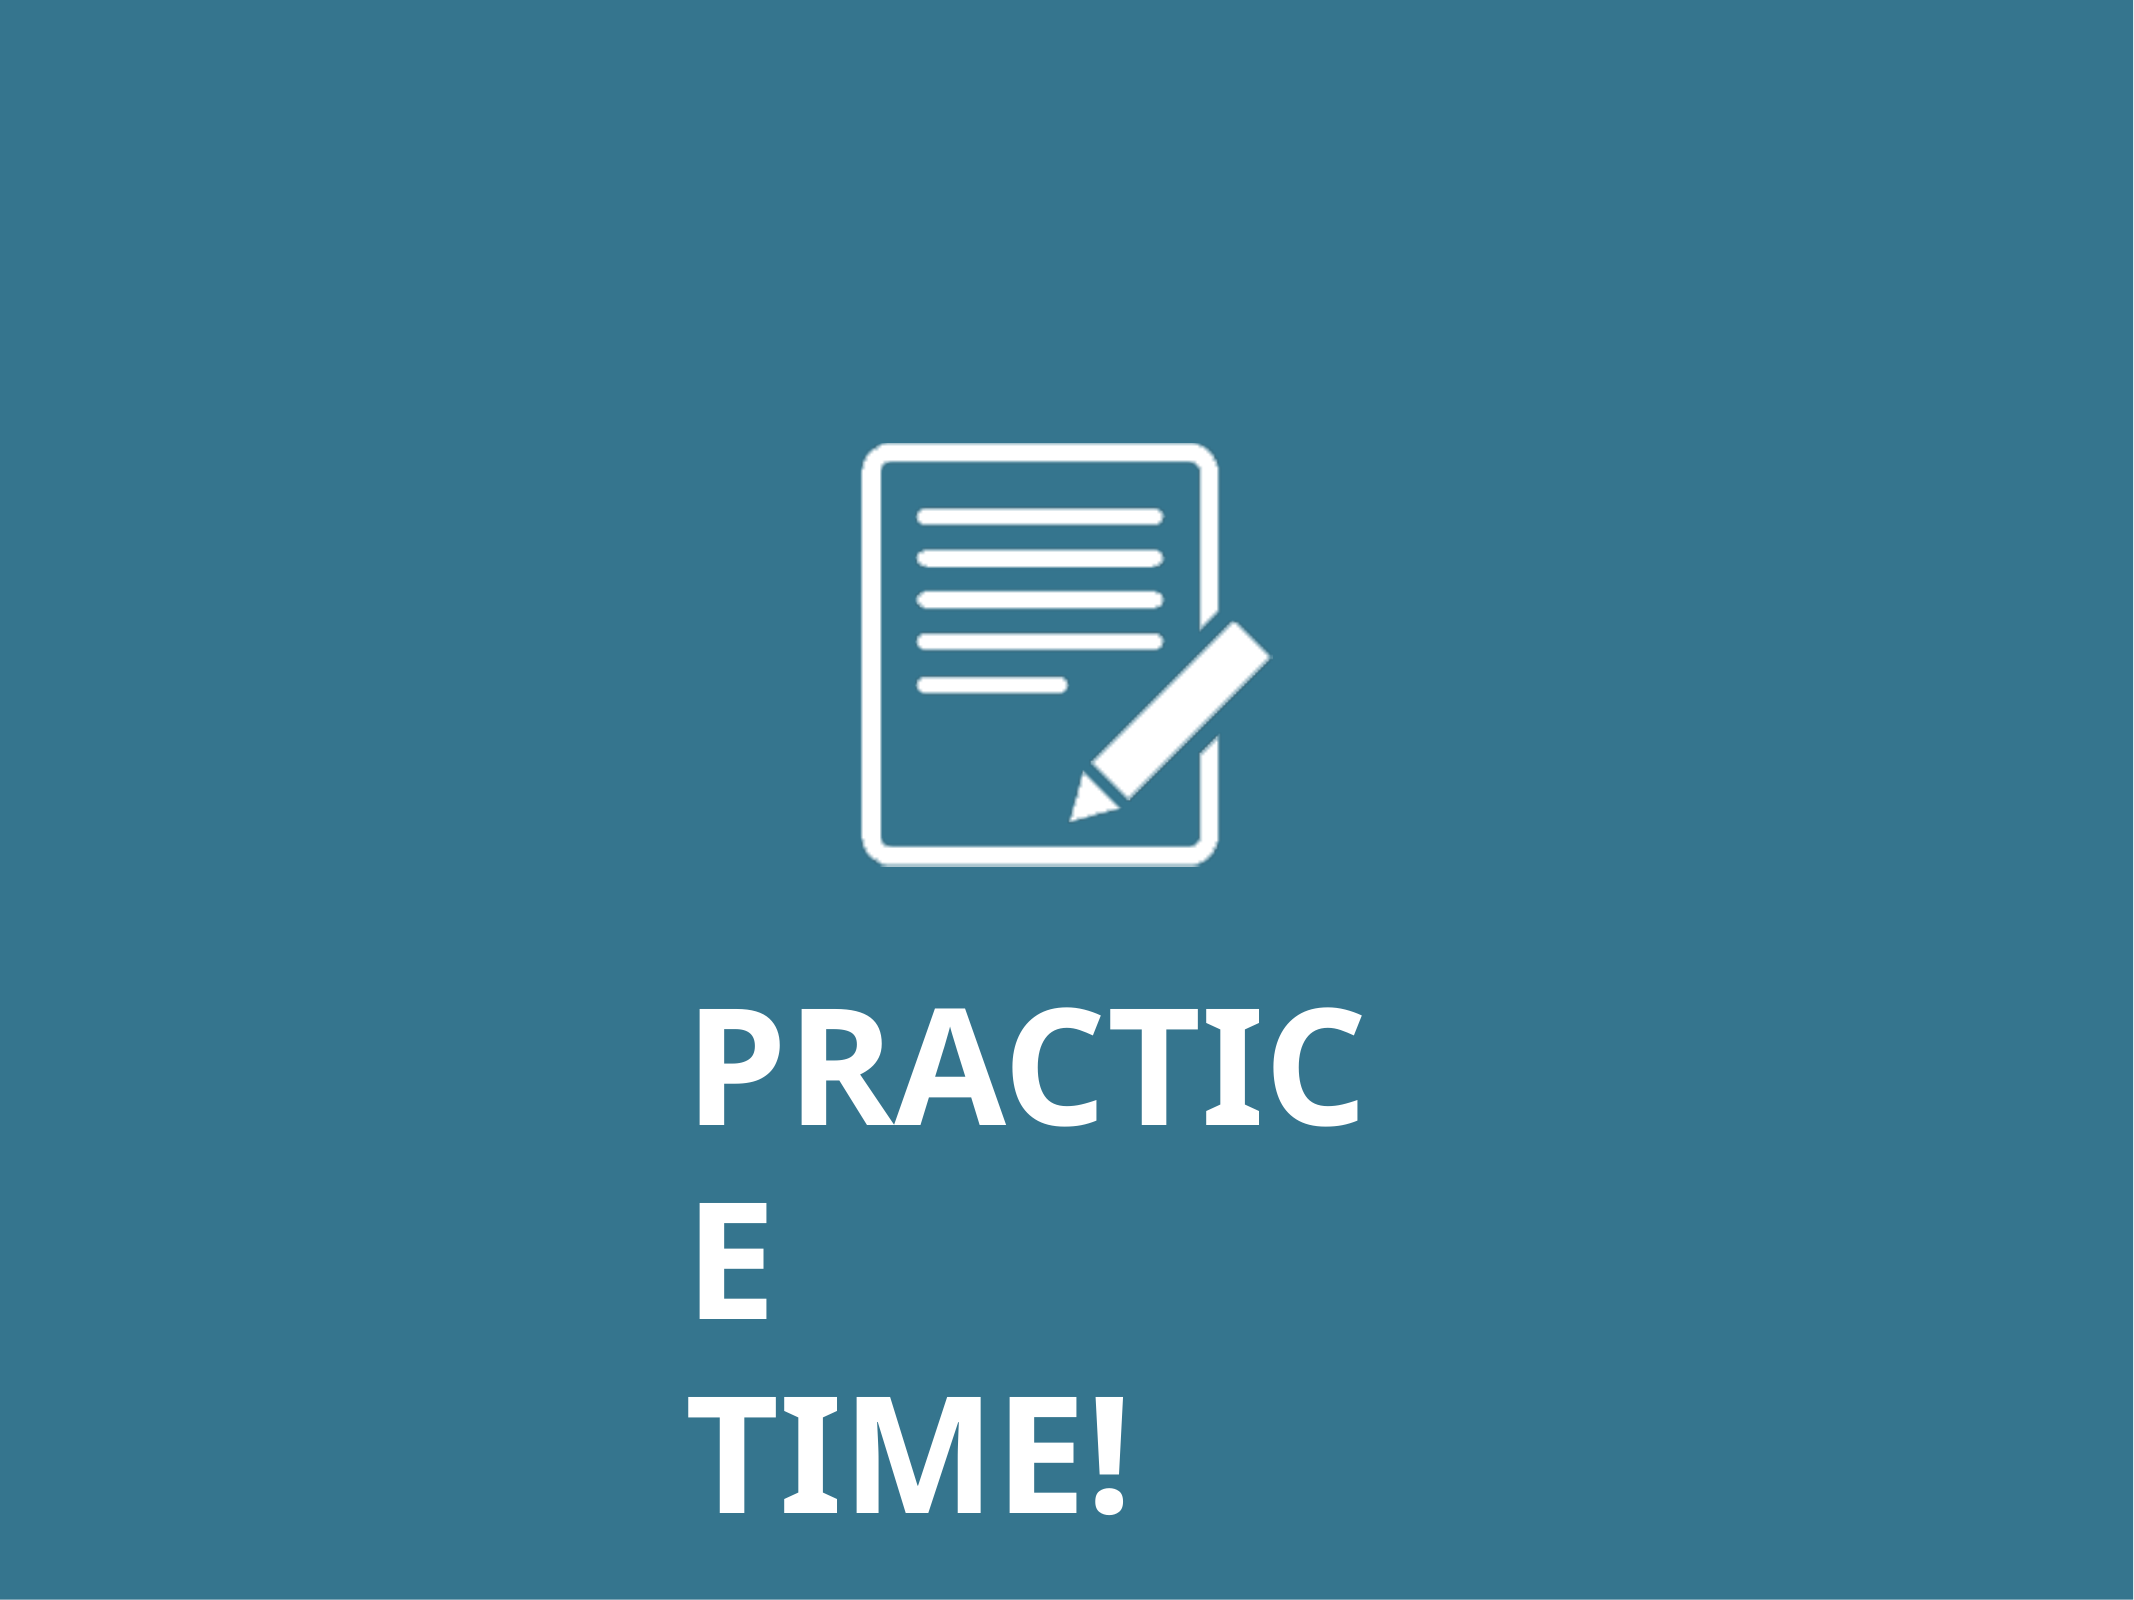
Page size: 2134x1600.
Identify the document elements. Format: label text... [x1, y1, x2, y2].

text_box PRACTICE TIME! [683, 964, 1448, 1546]
text_box [860, 443, 1273, 867]
text_box [0, 0, 2134, 1600]
